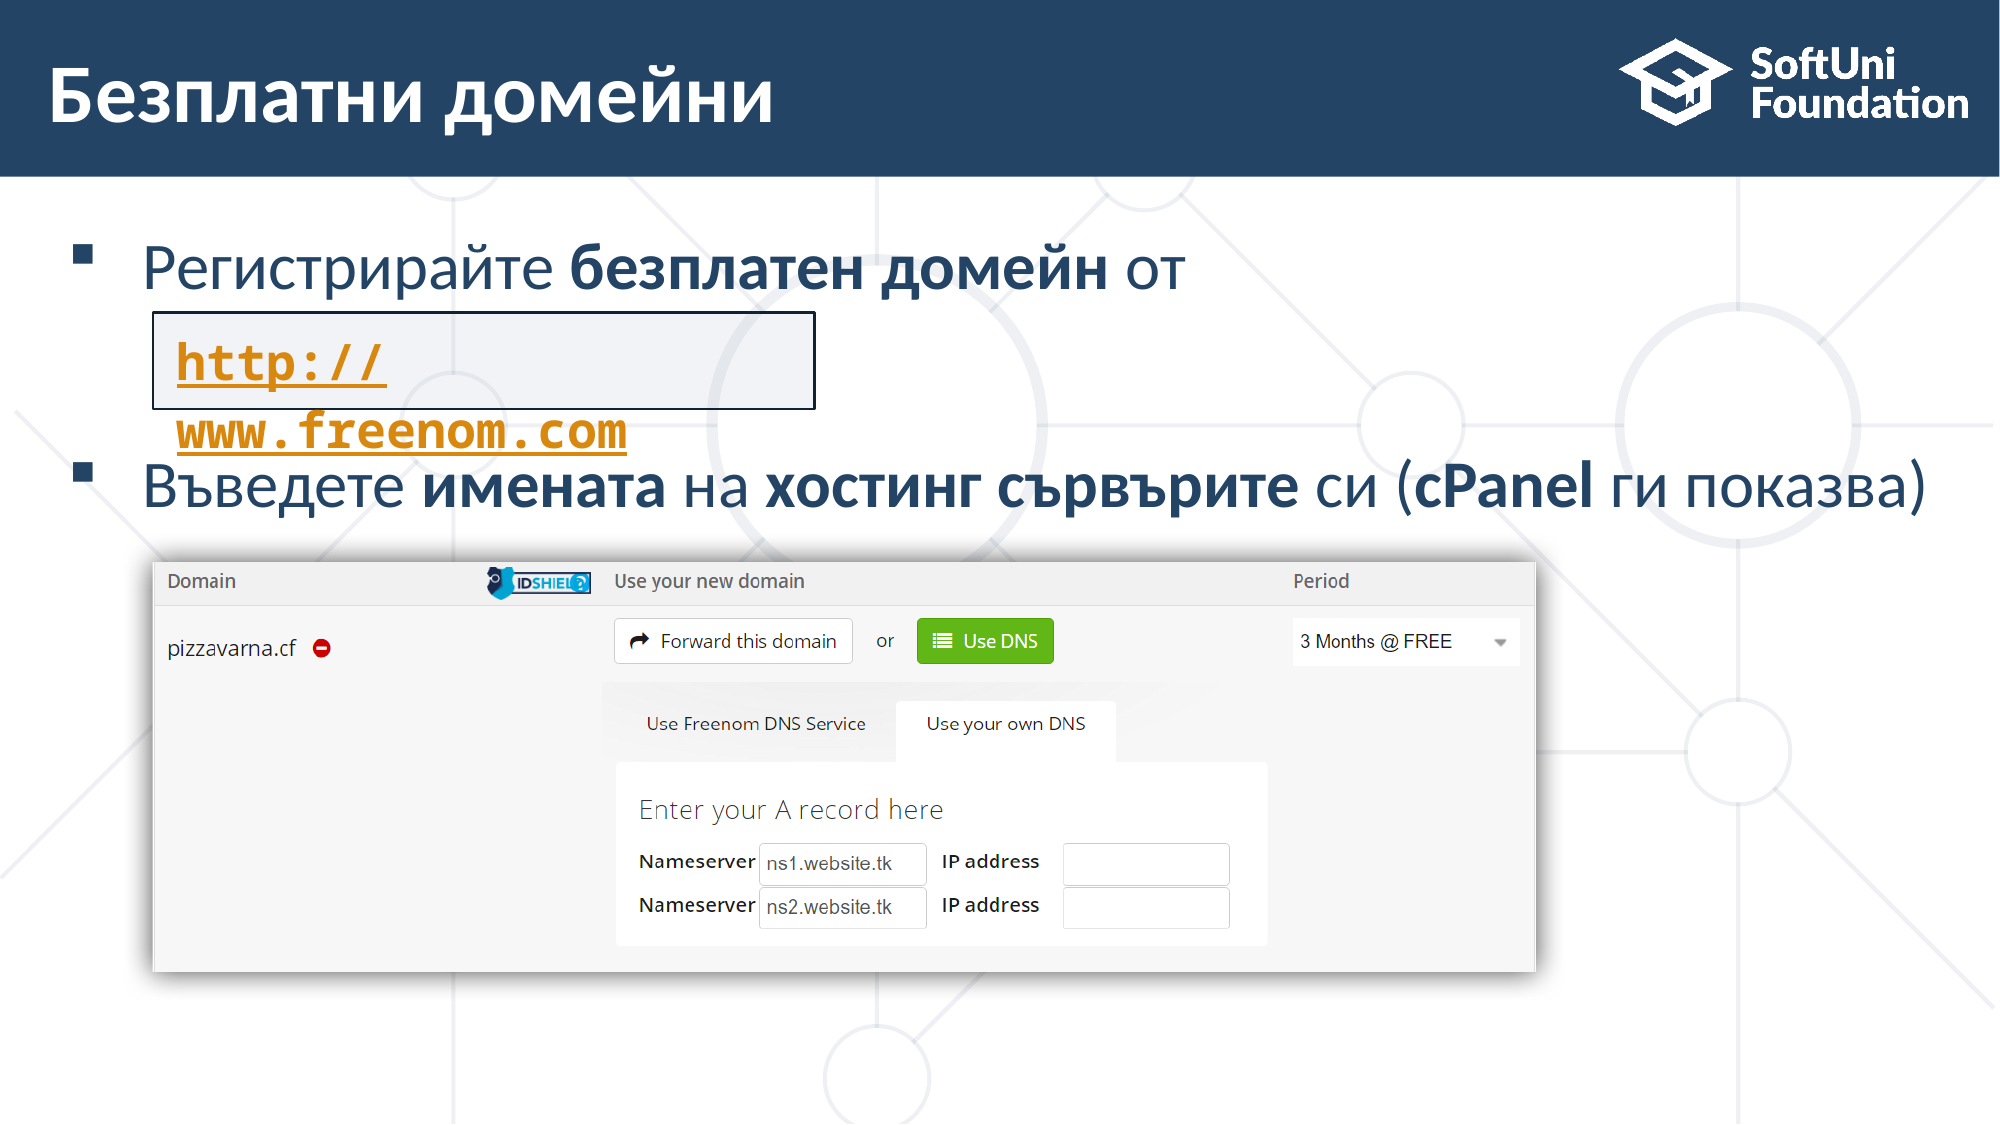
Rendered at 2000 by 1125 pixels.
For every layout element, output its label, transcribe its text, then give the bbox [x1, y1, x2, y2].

list http://www.freenom.com [152, 311, 816, 410]
picture [152, 562, 1537, 973]
list Регистрирайте безплатен домейн от Въведете имената на хостинг сървърите си (cPanel ги показва) [49, 212, 1975, 1004]
picture [1618, 38, 1968, 126]
title Безплатни домейни [31, 16, 1591, 162]
